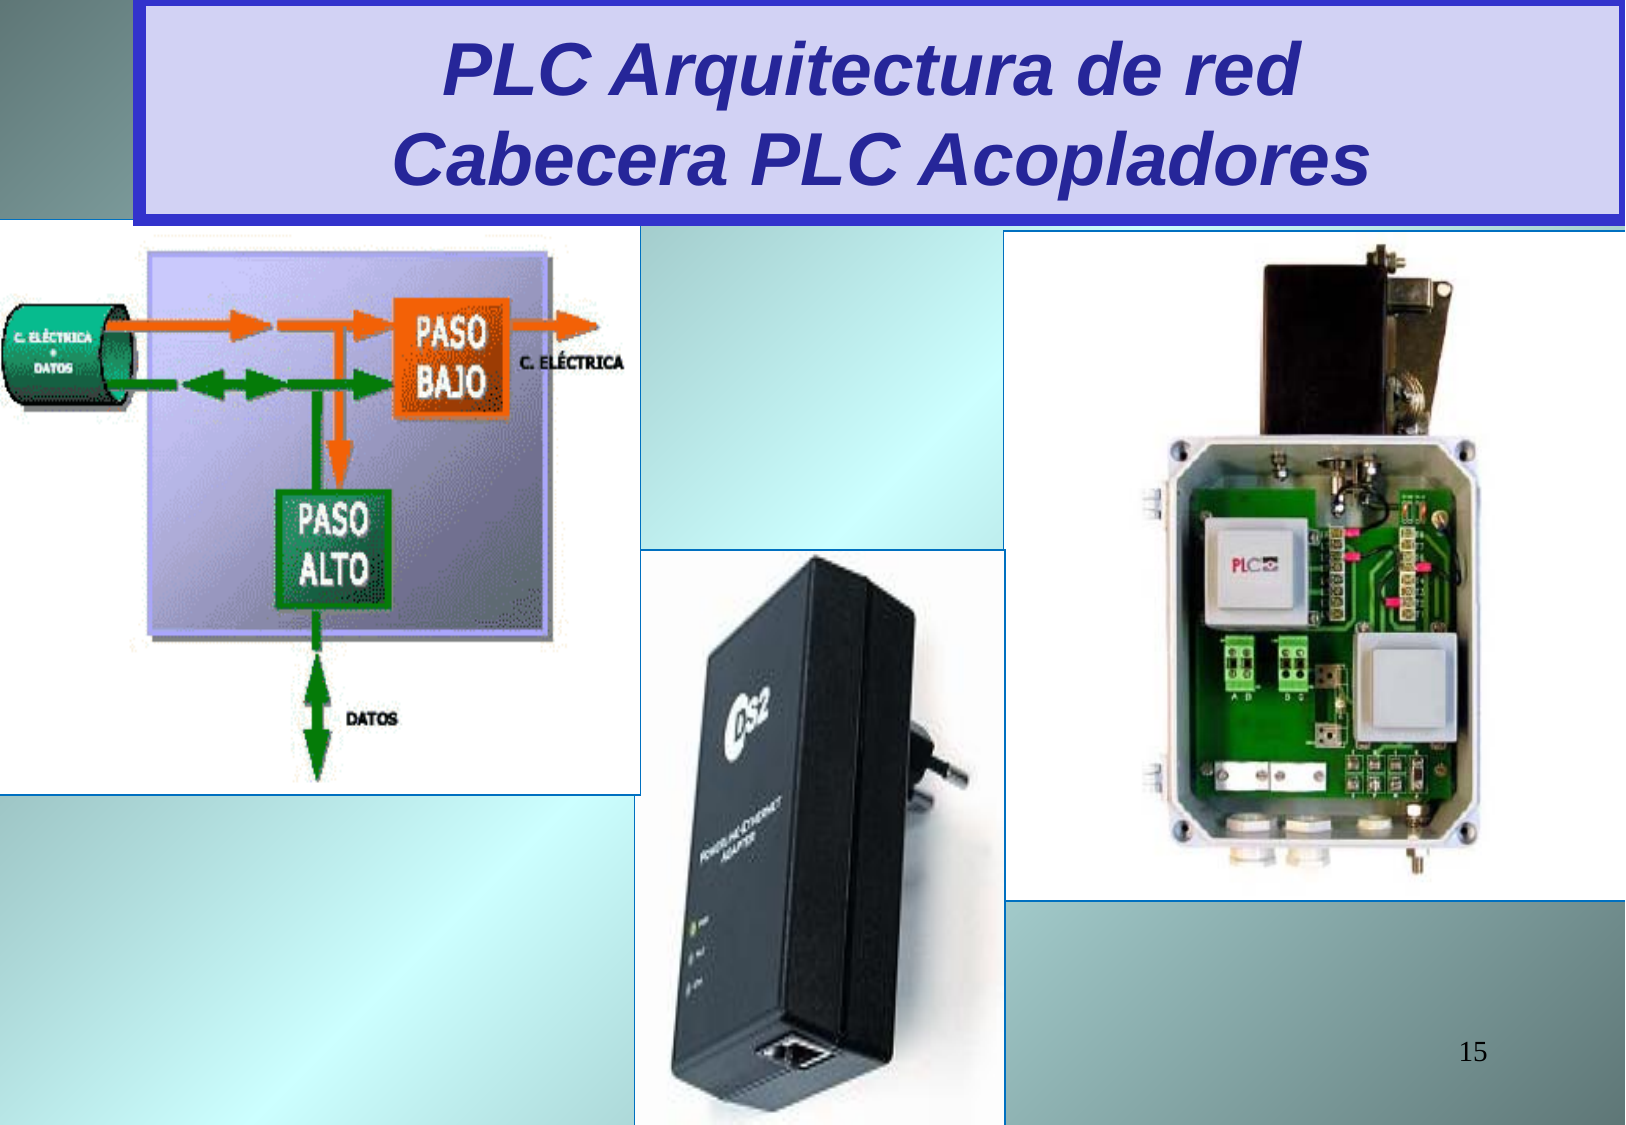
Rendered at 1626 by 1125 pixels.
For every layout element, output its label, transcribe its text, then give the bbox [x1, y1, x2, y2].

slide_number 15 [1164, 1024, 1504, 1101]
picture [0, 219, 1625, 1125]
text_box PLC Arquitectura de red Cabecera PLC Acopladores [139, 0, 1625, 220]
